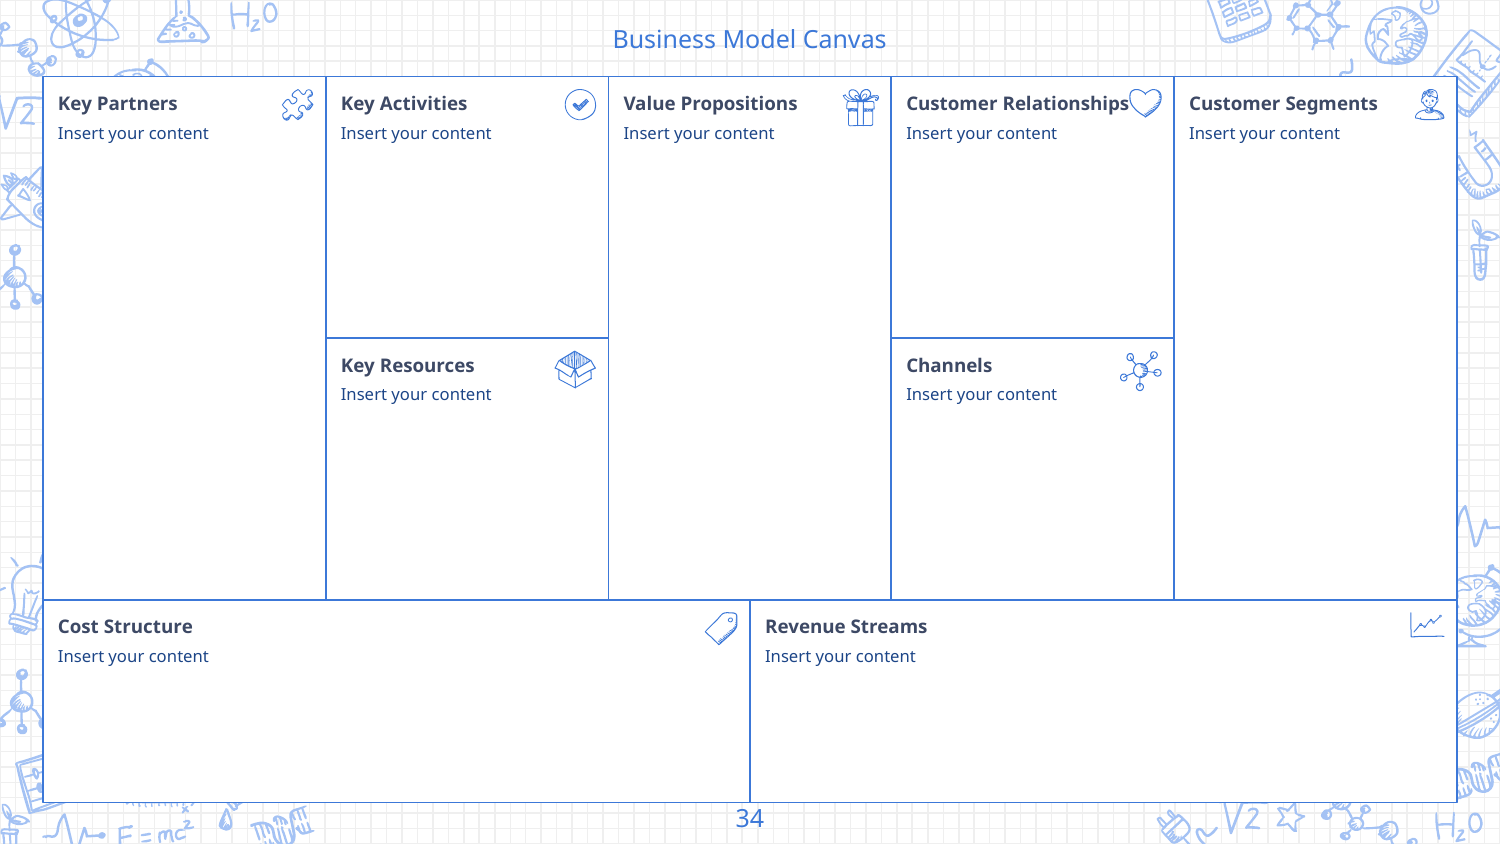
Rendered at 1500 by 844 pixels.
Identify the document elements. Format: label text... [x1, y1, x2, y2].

text_box [1120, 351, 1162, 392]
text_box Key Resources Insert your content [326, 338, 608, 599]
text_box Value Propositions Insert your content [608, 76, 891, 599]
text_box [1415, 89, 1445, 121]
text_box Customer Segments Insert your content [1174, 76, 1457, 599]
text_box [554, 350, 596, 389]
text_box Key Partners Insert your content [42, 76, 326, 599]
text_box [1413, 614, 1442, 633]
text_box Channels Insert your content [891, 338, 1174, 599]
text_box [1129, 89, 1162, 118]
text_box Customer Relationships Insert your content [891, 76, 1174, 338]
text_box [842, 89, 879, 127]
slide_number 34 [705, 803, 795, 844]
title Business Model Canvas [42, 0, 1457, 76]
text_box Key Activities Insert your content [326, 76, 608, 338]
text_box Cost Structure Insert your content [42, 599, 749, 803]
text_box [704, 612, 738, 646]
text_box Revenue Streams Insert your content [749, 599, 1457, 803]
text_box [281, 89, 314, 121]
